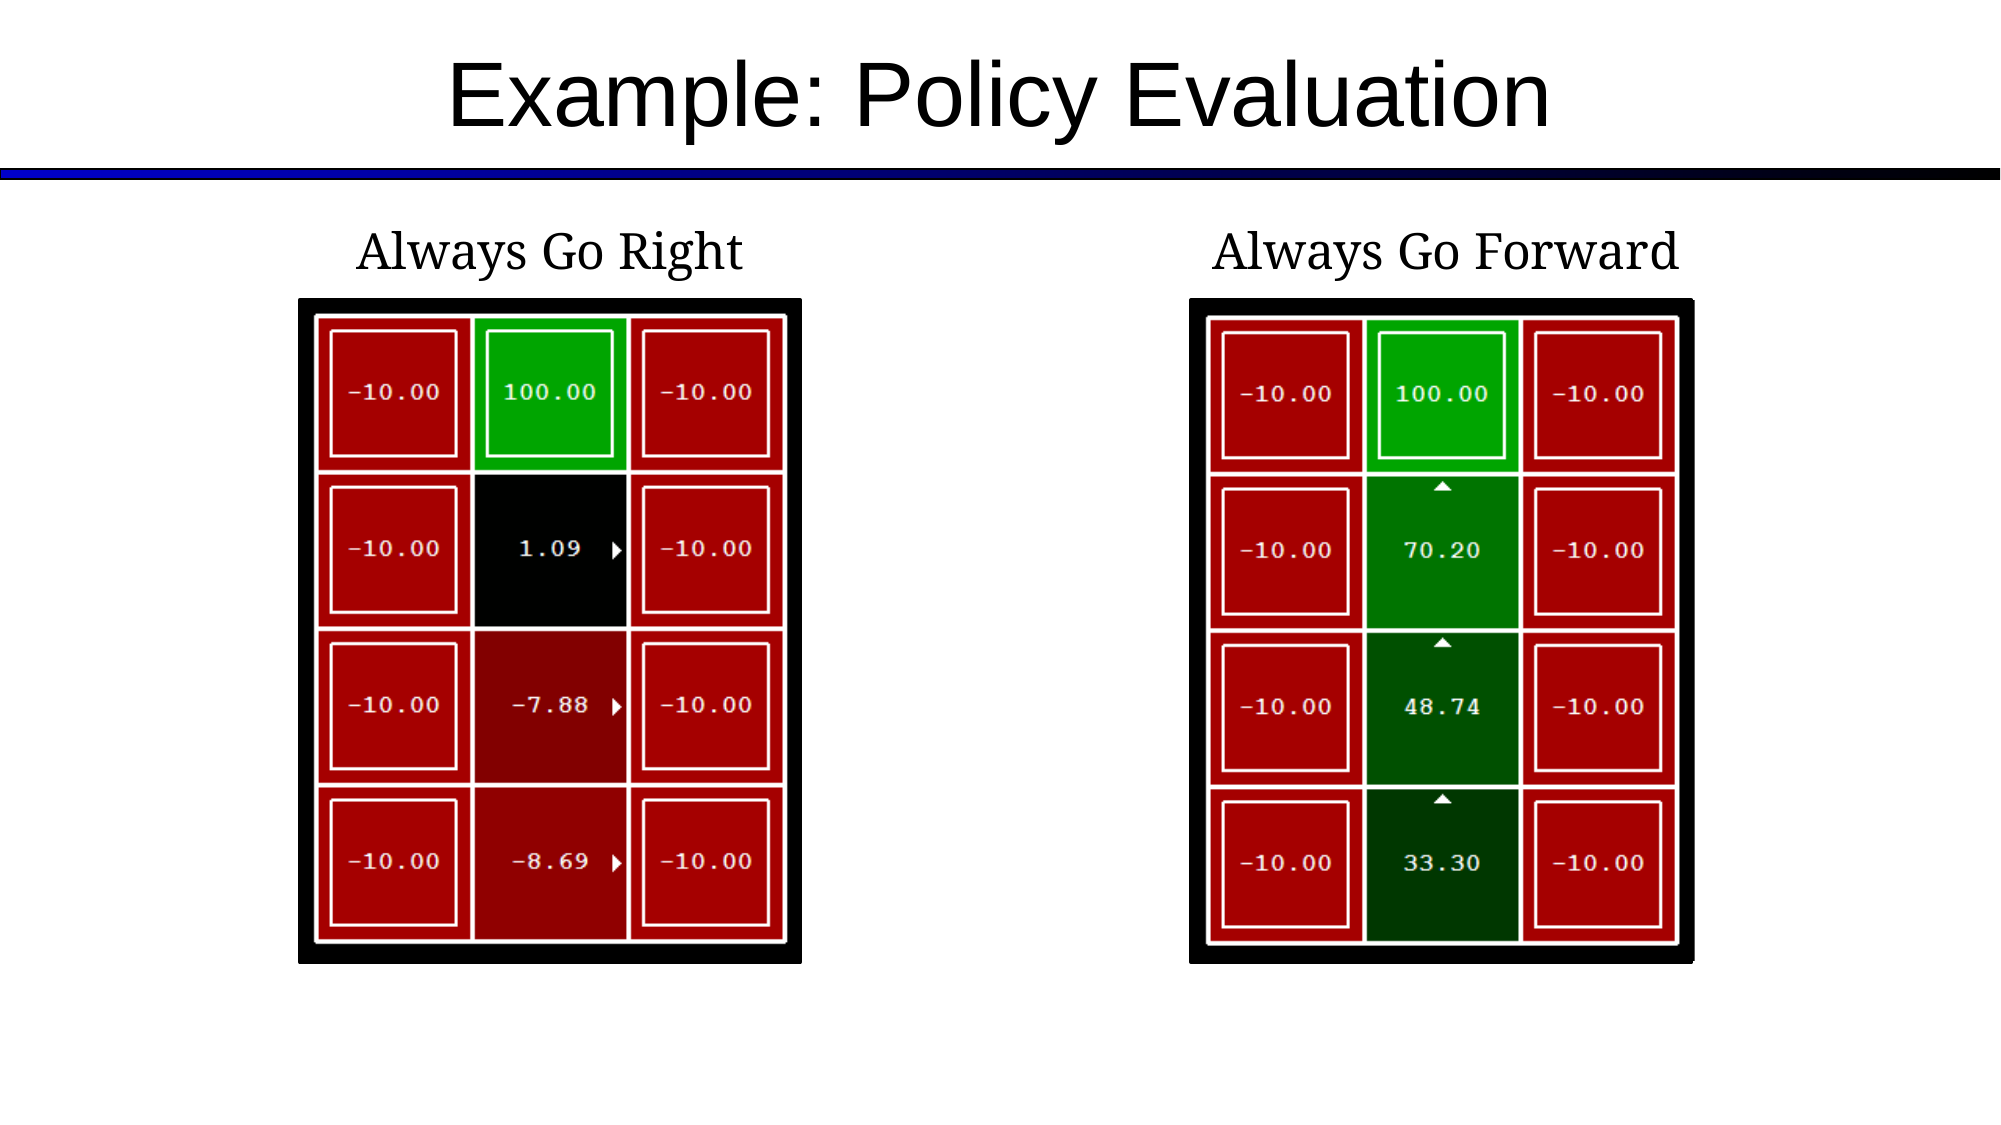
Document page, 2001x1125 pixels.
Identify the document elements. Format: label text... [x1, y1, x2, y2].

text_box Always Go Forward [1133, 211, 1759, 287]
title Example: Policy Evaluation [0, 0, 2000, 184]
text_box [300, 299, 800, 306]
picture [1191, 299, 1695, 962]
picture [304, 303, 799, 955]
text_box Always Go Right [237, 211, 863, 287]
